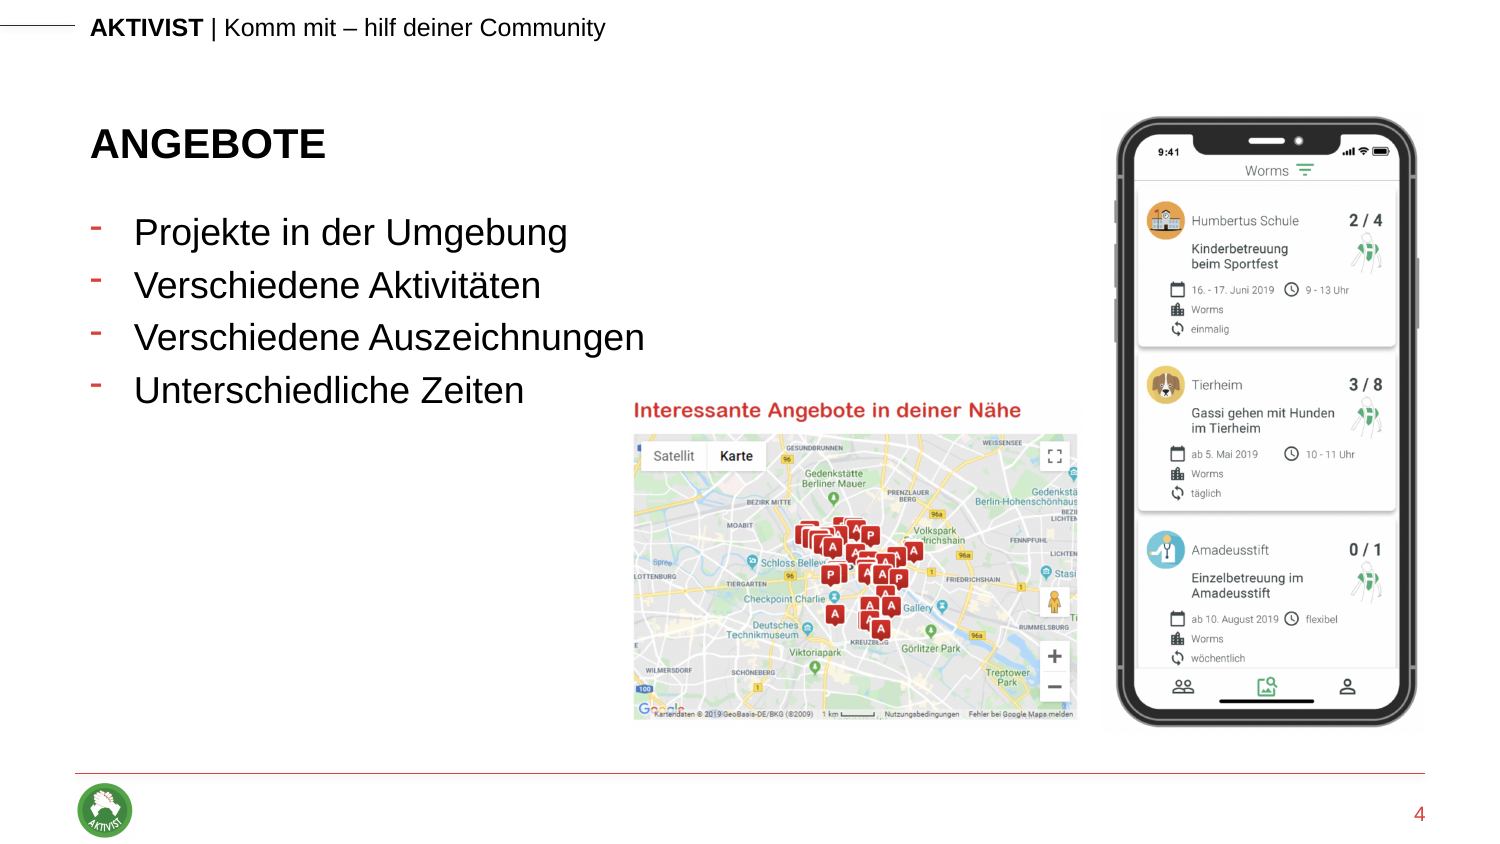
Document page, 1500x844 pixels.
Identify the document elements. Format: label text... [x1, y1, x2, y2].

slide_number 4 [1303, 800, 1426, 834]
picture [620, 393, 1086, 733]
list Projekte in der Umgebung Verschiedene Aktivitäten Verschiedene Auszeichnungen Unterschiedliche Zeiten [75, 200, 676, 756]
picture [75, 782, 137, 840]
picture [1099, 110, 1426, 733]
title Angebote [75, 50, 1426, 175]
